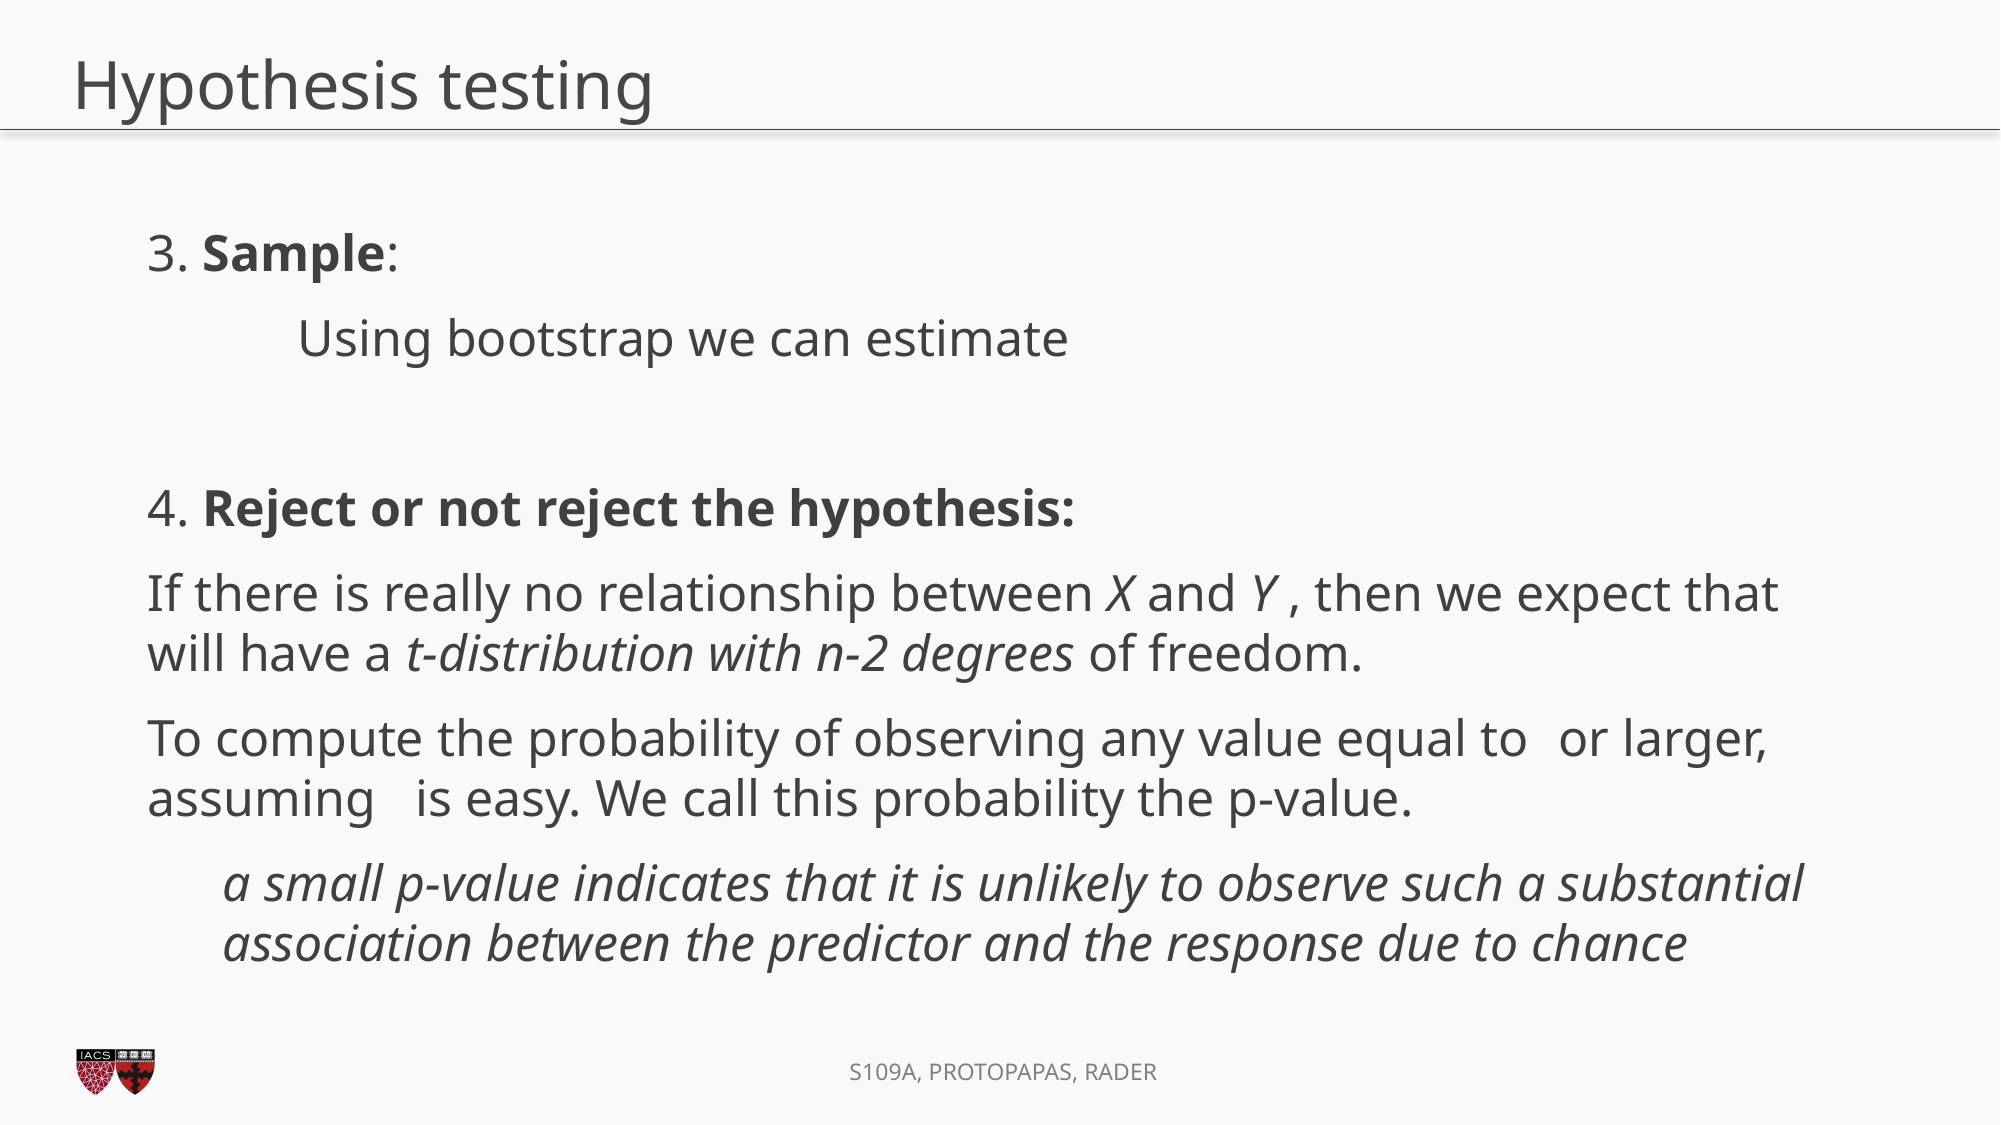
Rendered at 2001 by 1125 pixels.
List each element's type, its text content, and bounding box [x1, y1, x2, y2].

title Hypothesis testing [57, 35, 1943, 162]
picture [75, 1049, 155, 1095]
